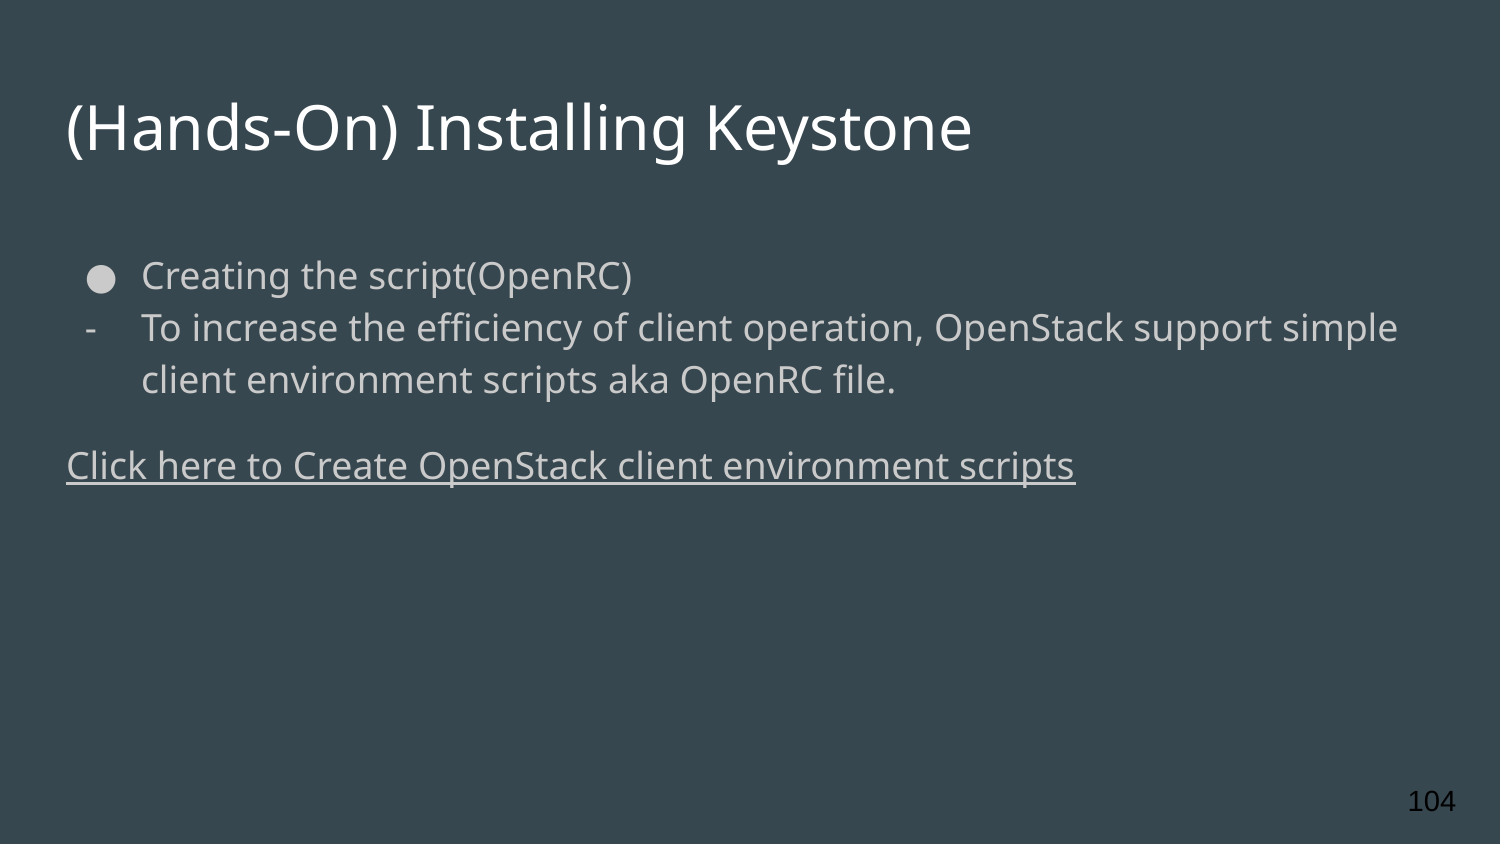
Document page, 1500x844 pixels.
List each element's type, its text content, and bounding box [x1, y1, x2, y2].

title (Hands-On) Installing Keystone [51, 72, 1449, 167]
slide_number ‹#› [1392, 767, 1483, 833]
list Creating the script(OpenRC) To increase the efficiency of client operation, OpenStack support simple client environment scripts aka OpenRC file. Click here to Create OpenStack client environment scripts [51, 192, 1449, 753]
